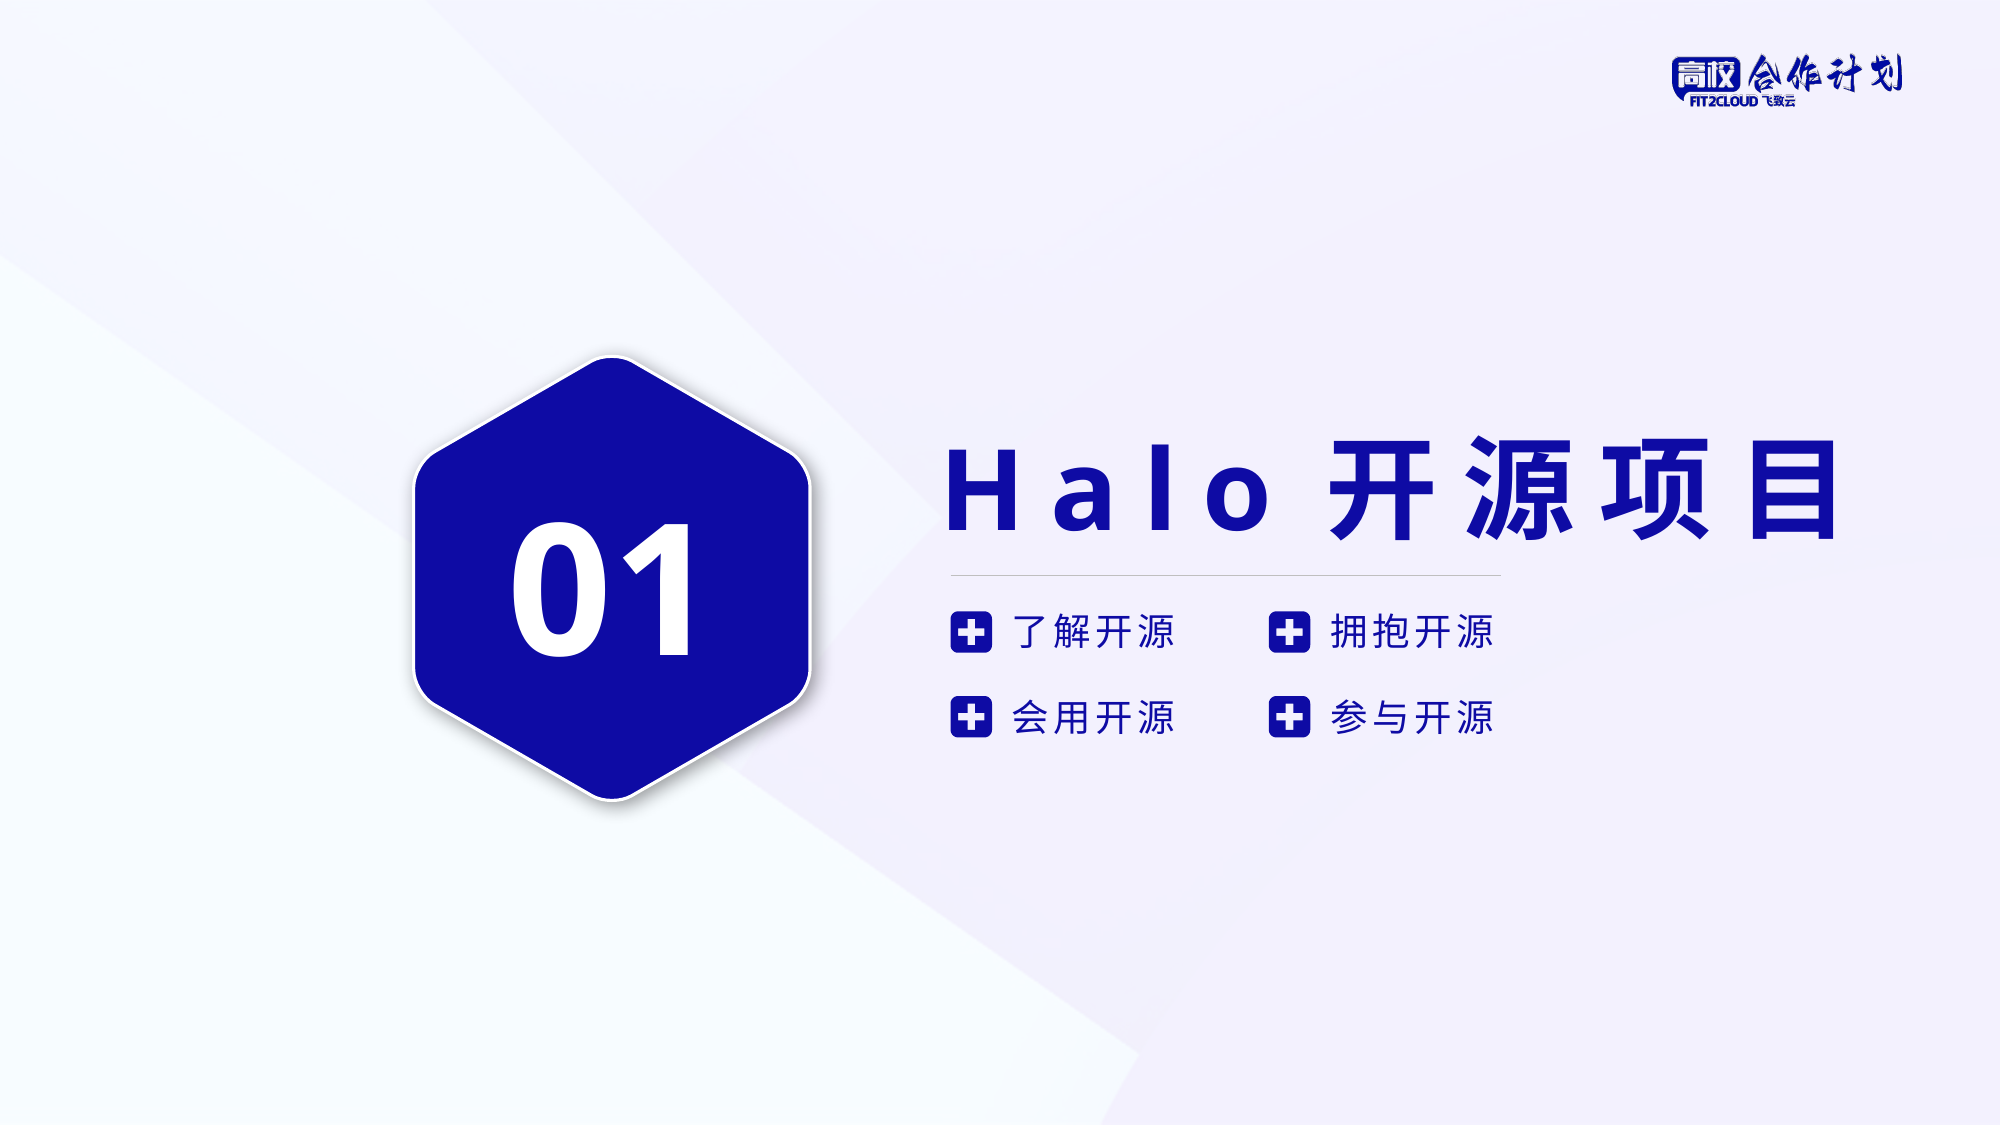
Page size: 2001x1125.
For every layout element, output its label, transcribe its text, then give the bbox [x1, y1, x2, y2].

text_box 会用开源 [1004, 690, 1230, 743]
text_box Halo开源项目 [933, 414, 1960, 556]
text_box [950, 611, 993, 653]
text_box [950, 696, 993, 738]
text_box 参与开源 [1323, 690, 1549, 743]
text_box 拥抱开源 [1323, 604, 1549, 656]
text_box [1268, 696, 1311, 738]
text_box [413, 354, 811, 803]
text_box [1268, 611, 1311, 653]
text_box 了解开源 [1004, 604, 1230, 656]
picture [1671, 53, 1902, 115]
